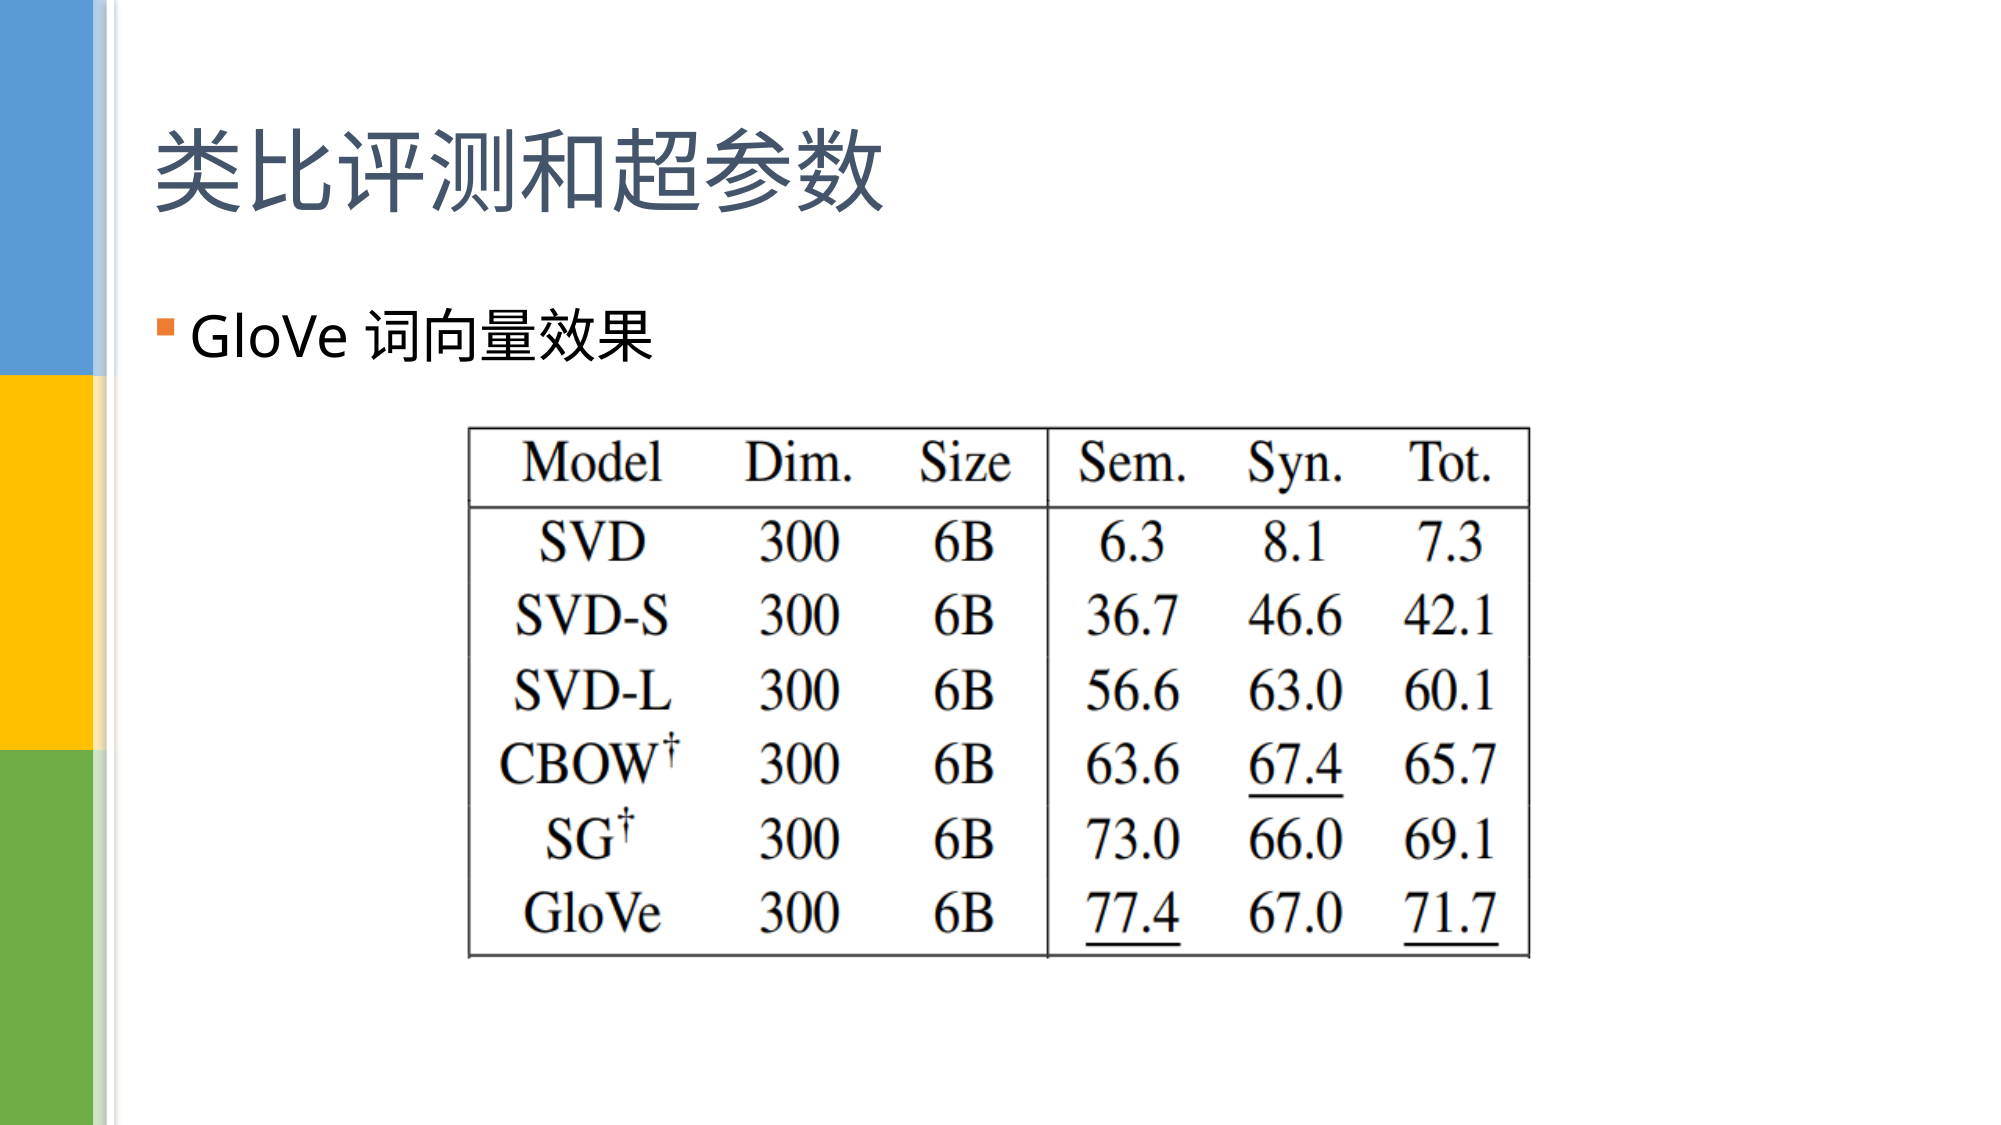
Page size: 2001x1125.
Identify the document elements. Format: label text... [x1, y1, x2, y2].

list GloVe词向量效果 [137, 299, 1863, 1014]
title 类比评测和超参数 [137, 59, 1863, 278]
picture [457, 416, 1543, 976]
